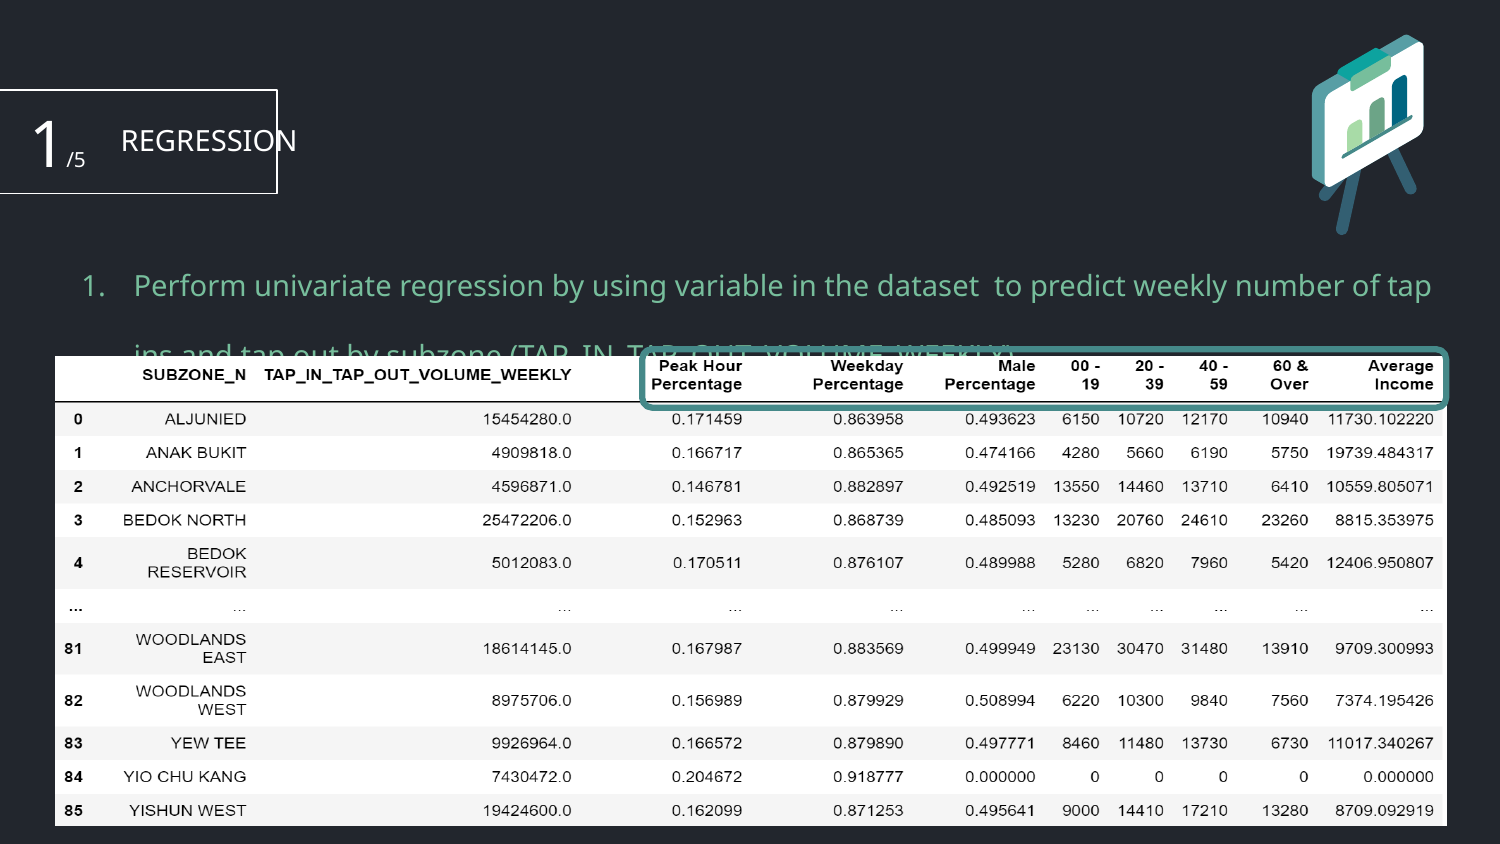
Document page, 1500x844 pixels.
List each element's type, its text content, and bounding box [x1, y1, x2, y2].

text_box [643, 349, 1446, 356]
title 1/5 [14, 92, 108, 191]
picture [55, 356, 1447, 826]
list Perform univariate regression by using variable in the dataset to predict weekly number of tap ins and tap out by subzone (TAP_IN_TAP_OUT_VOLUME_WEEKLY). [43, 217, 1484, 422]
title REGRESSION [105, 62, 325, 217]
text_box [1311, 34, 1424, 236]
